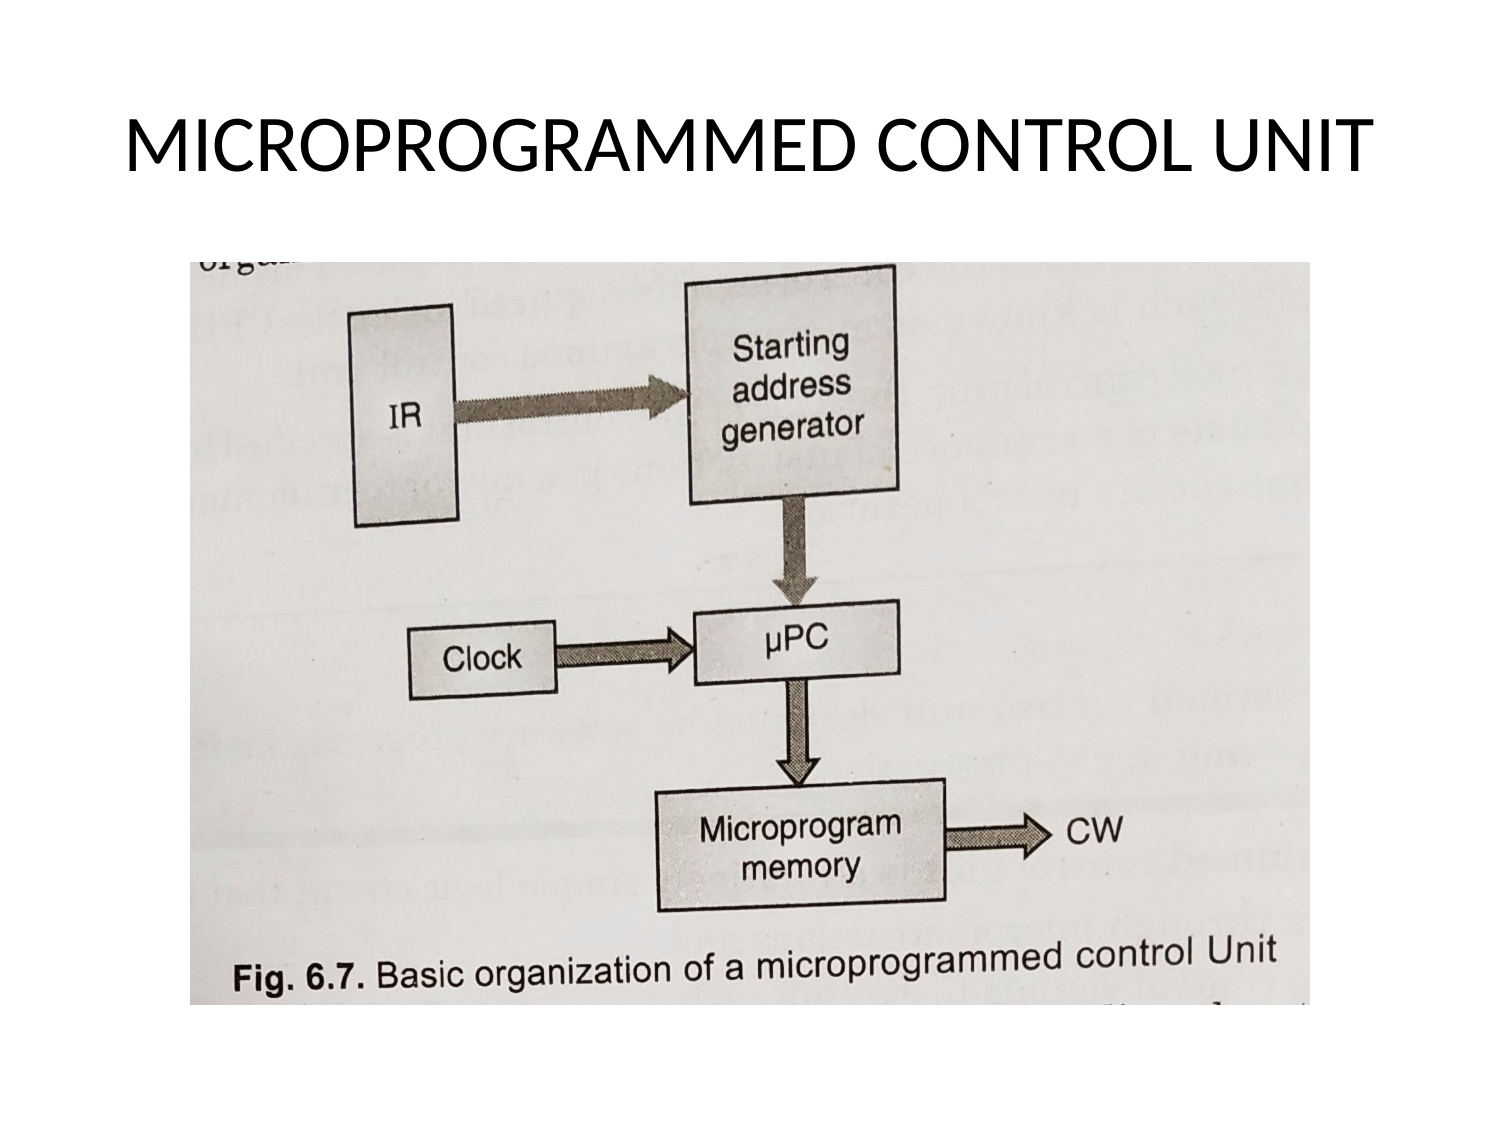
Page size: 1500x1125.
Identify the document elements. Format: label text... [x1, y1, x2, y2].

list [190, 262, 1310, 1006]
title MICROPROGRAMMED CONTROL UNIT [75, 45, 1425, 233]
